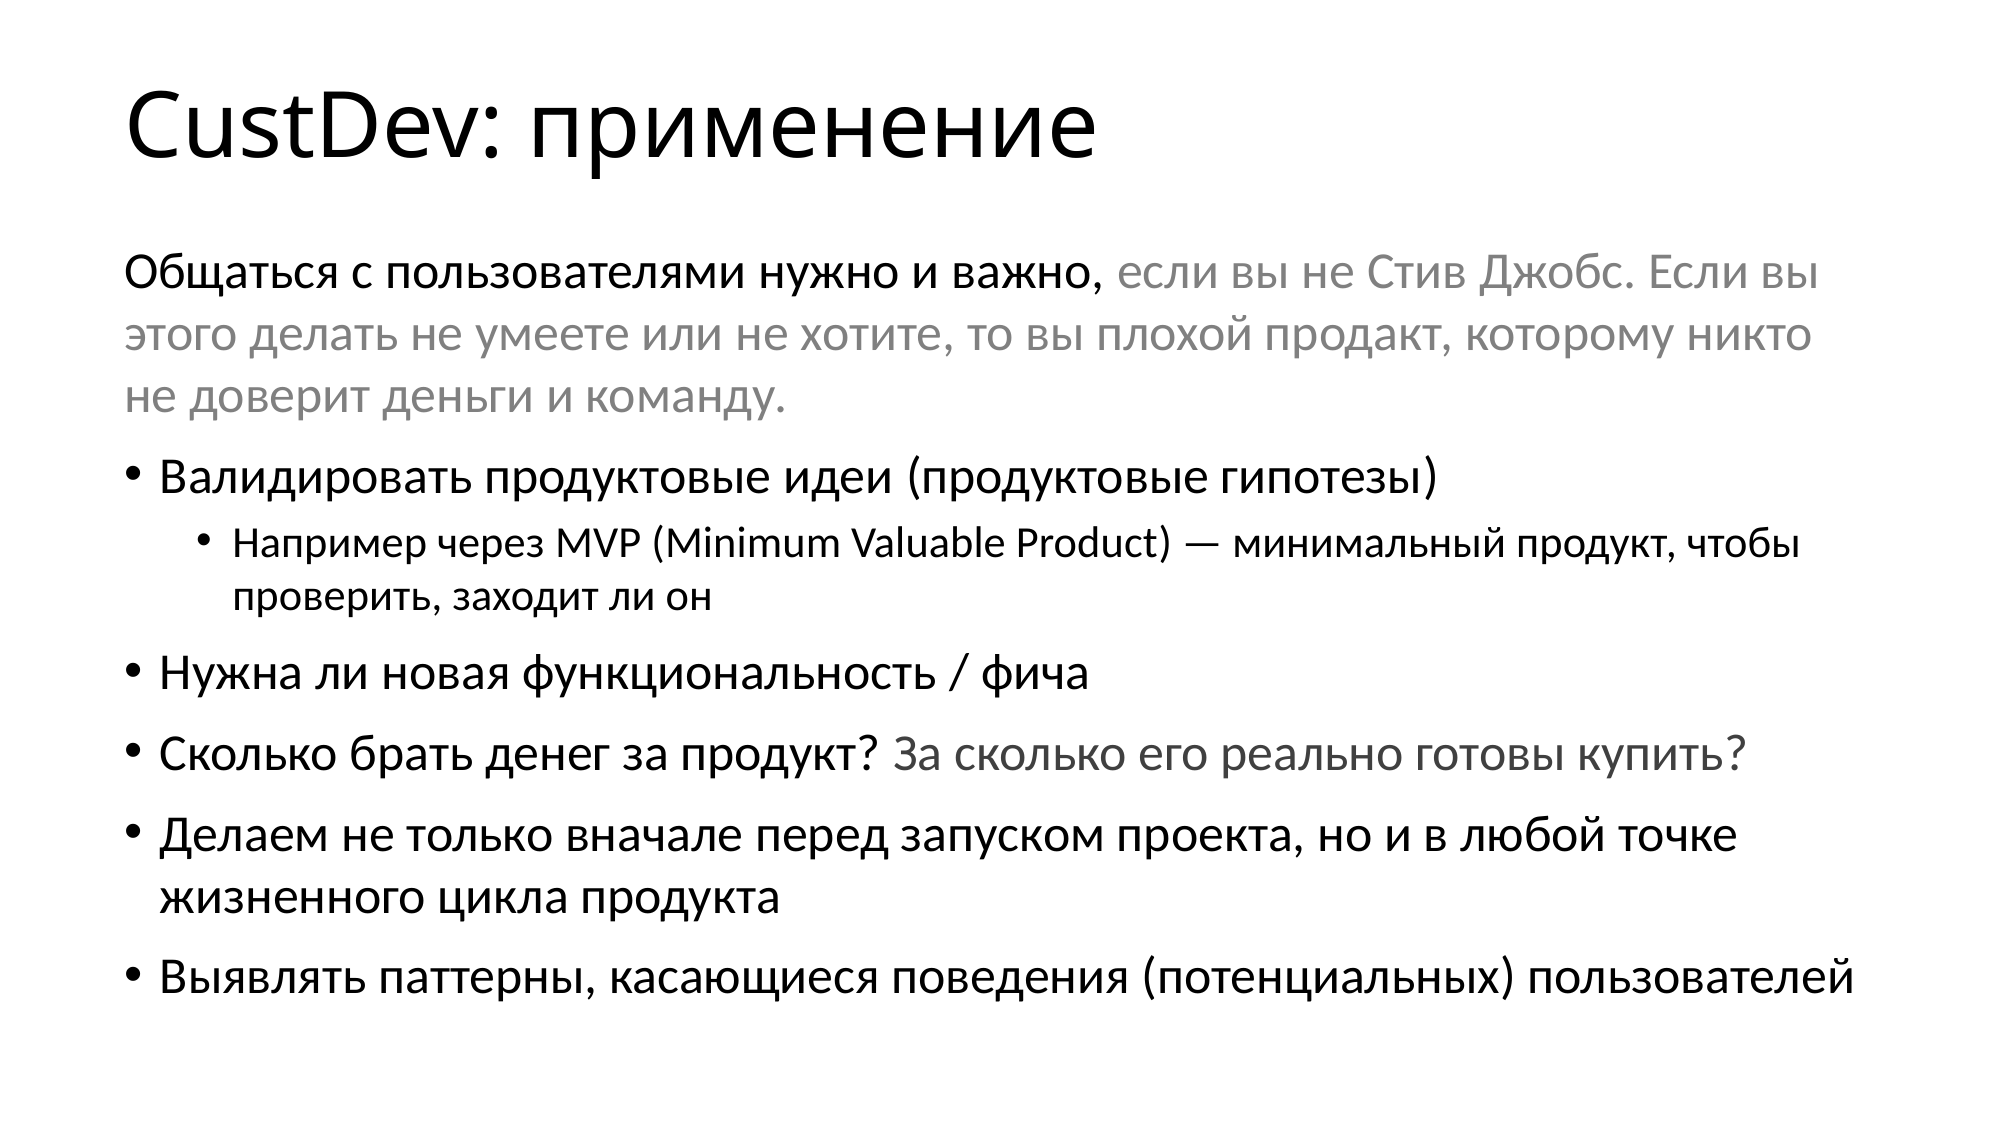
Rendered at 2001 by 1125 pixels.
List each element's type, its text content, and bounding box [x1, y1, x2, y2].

list Общаться с пользователями нужно и важно, если вы не Стив Джобс. Если вы этого делать не умеете или не хотите, то вы плохой продакт, которому никто не доверит деньги и команду. Валидировать продуктовые идеи (продуктовые гипотезы) Например через MVP (Minimum Valuable Product) — минимальный продукт, чтобы проверить, заходит ли он Нужна ли новая функциональность / фича Сколько брать денег за продукт? За сколько его реально готовы купить? Делаем не только вначале перед запуском проекта, но и в любой точке жизненного цикла продукта Выявлять паттерны, касающиеся поведения (потенциальных) пользователей [109, 229, 1888, 1047]
title CustDev: применение [109, 58, 1835, 199]
